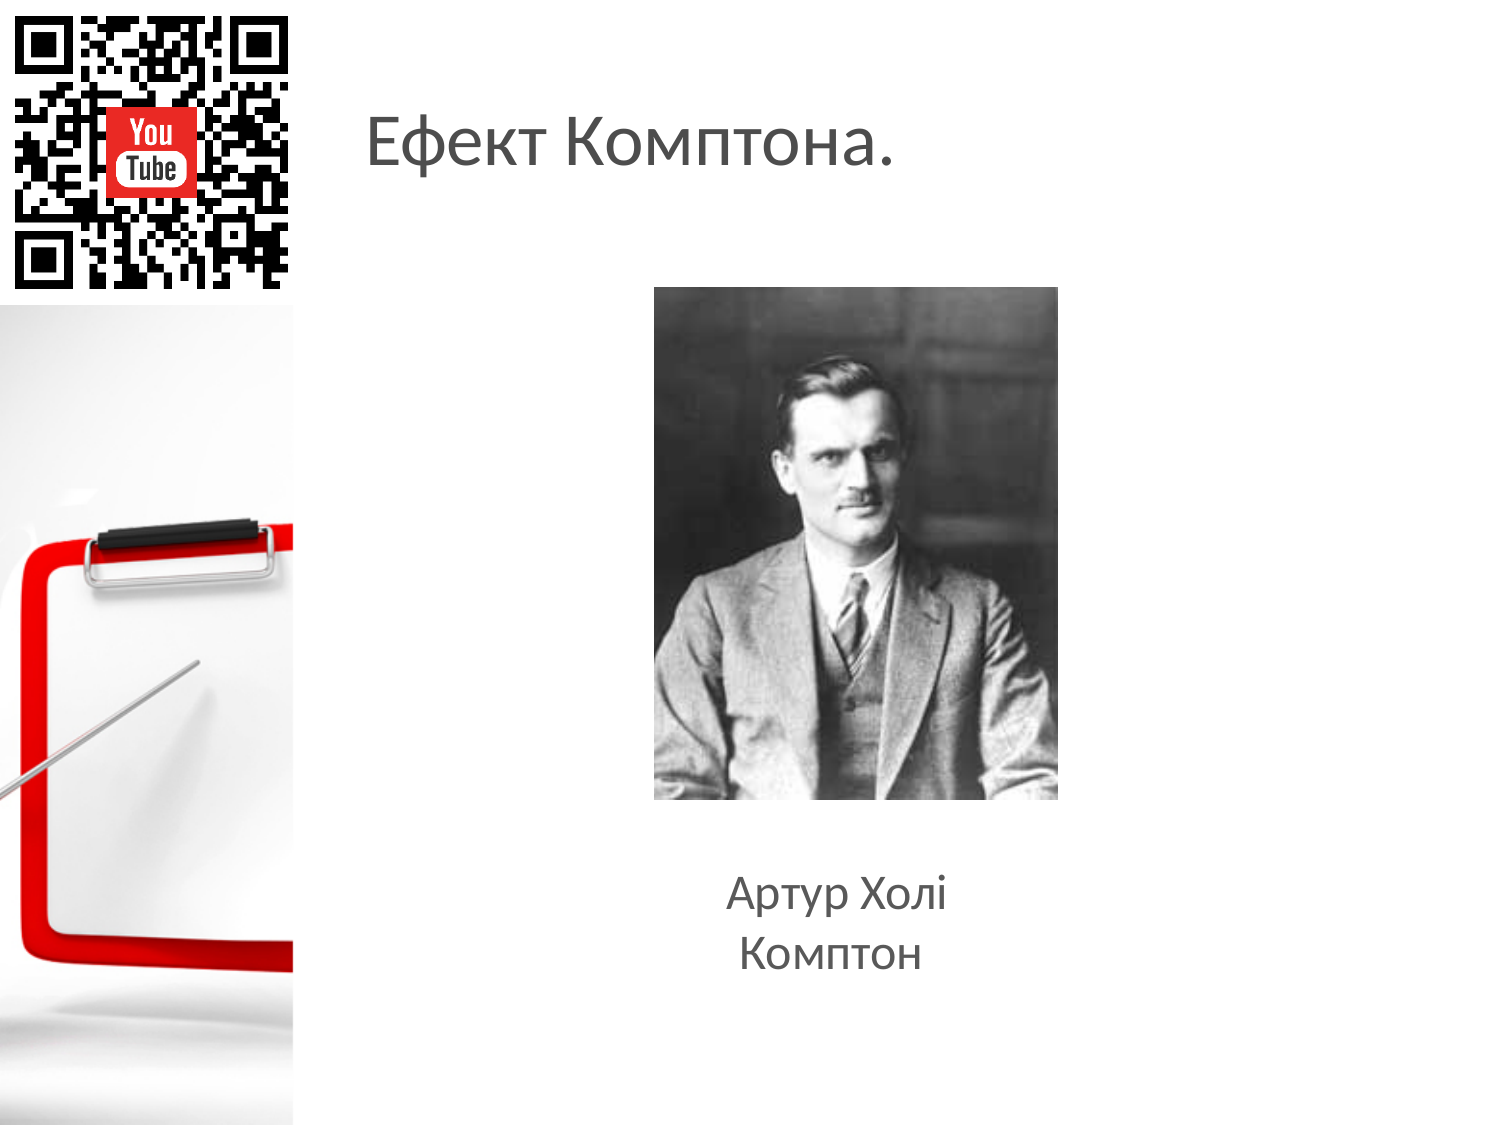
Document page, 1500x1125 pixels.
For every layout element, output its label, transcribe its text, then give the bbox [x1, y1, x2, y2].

text_box Артур Холі Комптон [654, 852, 1020, 987]
picture [0, 0, 1500, 1125]
title Ефект Комптона. [350, 76, 1438, 195]
